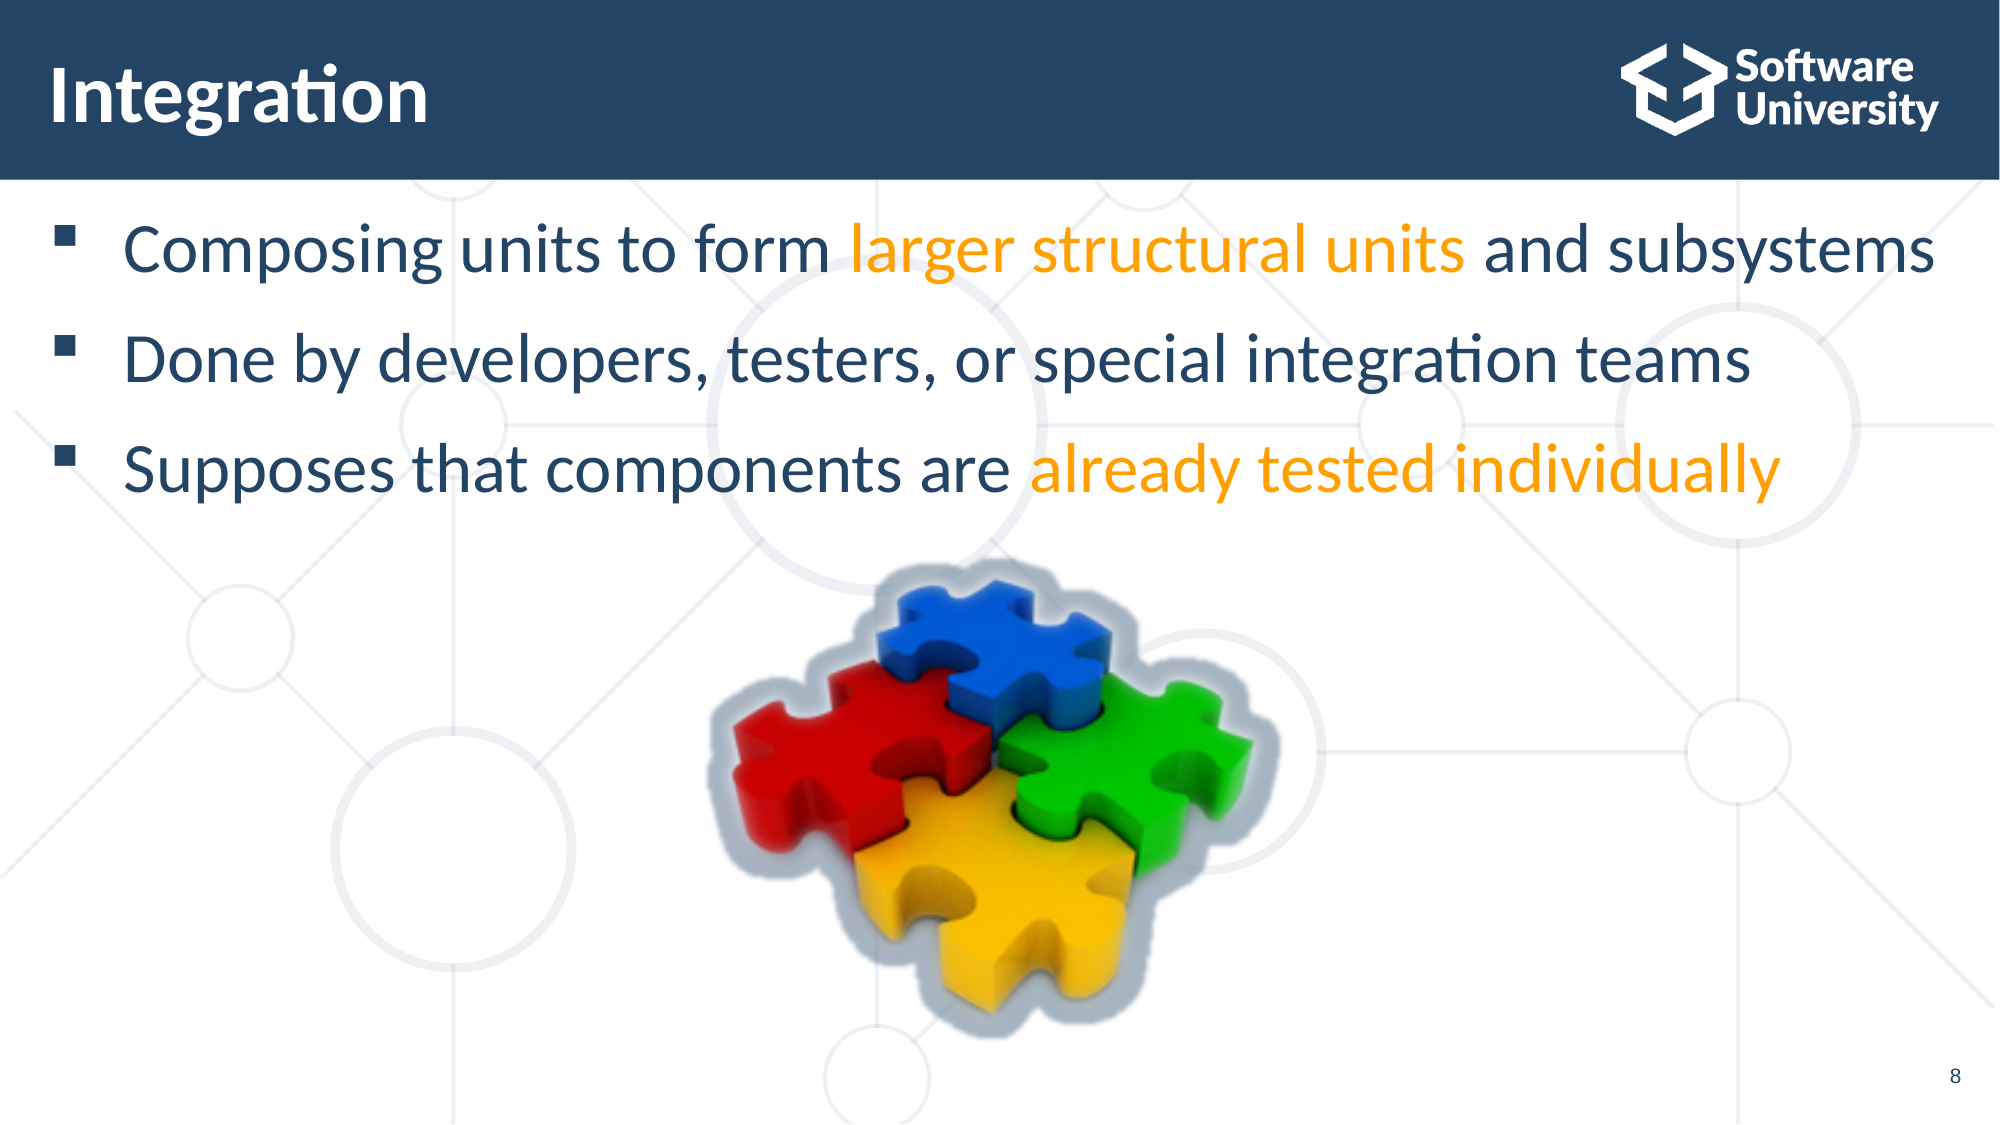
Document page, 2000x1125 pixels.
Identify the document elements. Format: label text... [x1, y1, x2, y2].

slide_number 8 [1896, 1049, 1968, 1101]
picture [711, 562, 1275, 1034]
title Integration [31, 16, 1591, 162]
list Composing units to form larger structural units and subsystems Done by developers, testers, or special integration teams Supposes that components are already tested individually [31, 196, 1970, 1050]
picture [1621, 43, 1939, 136]
